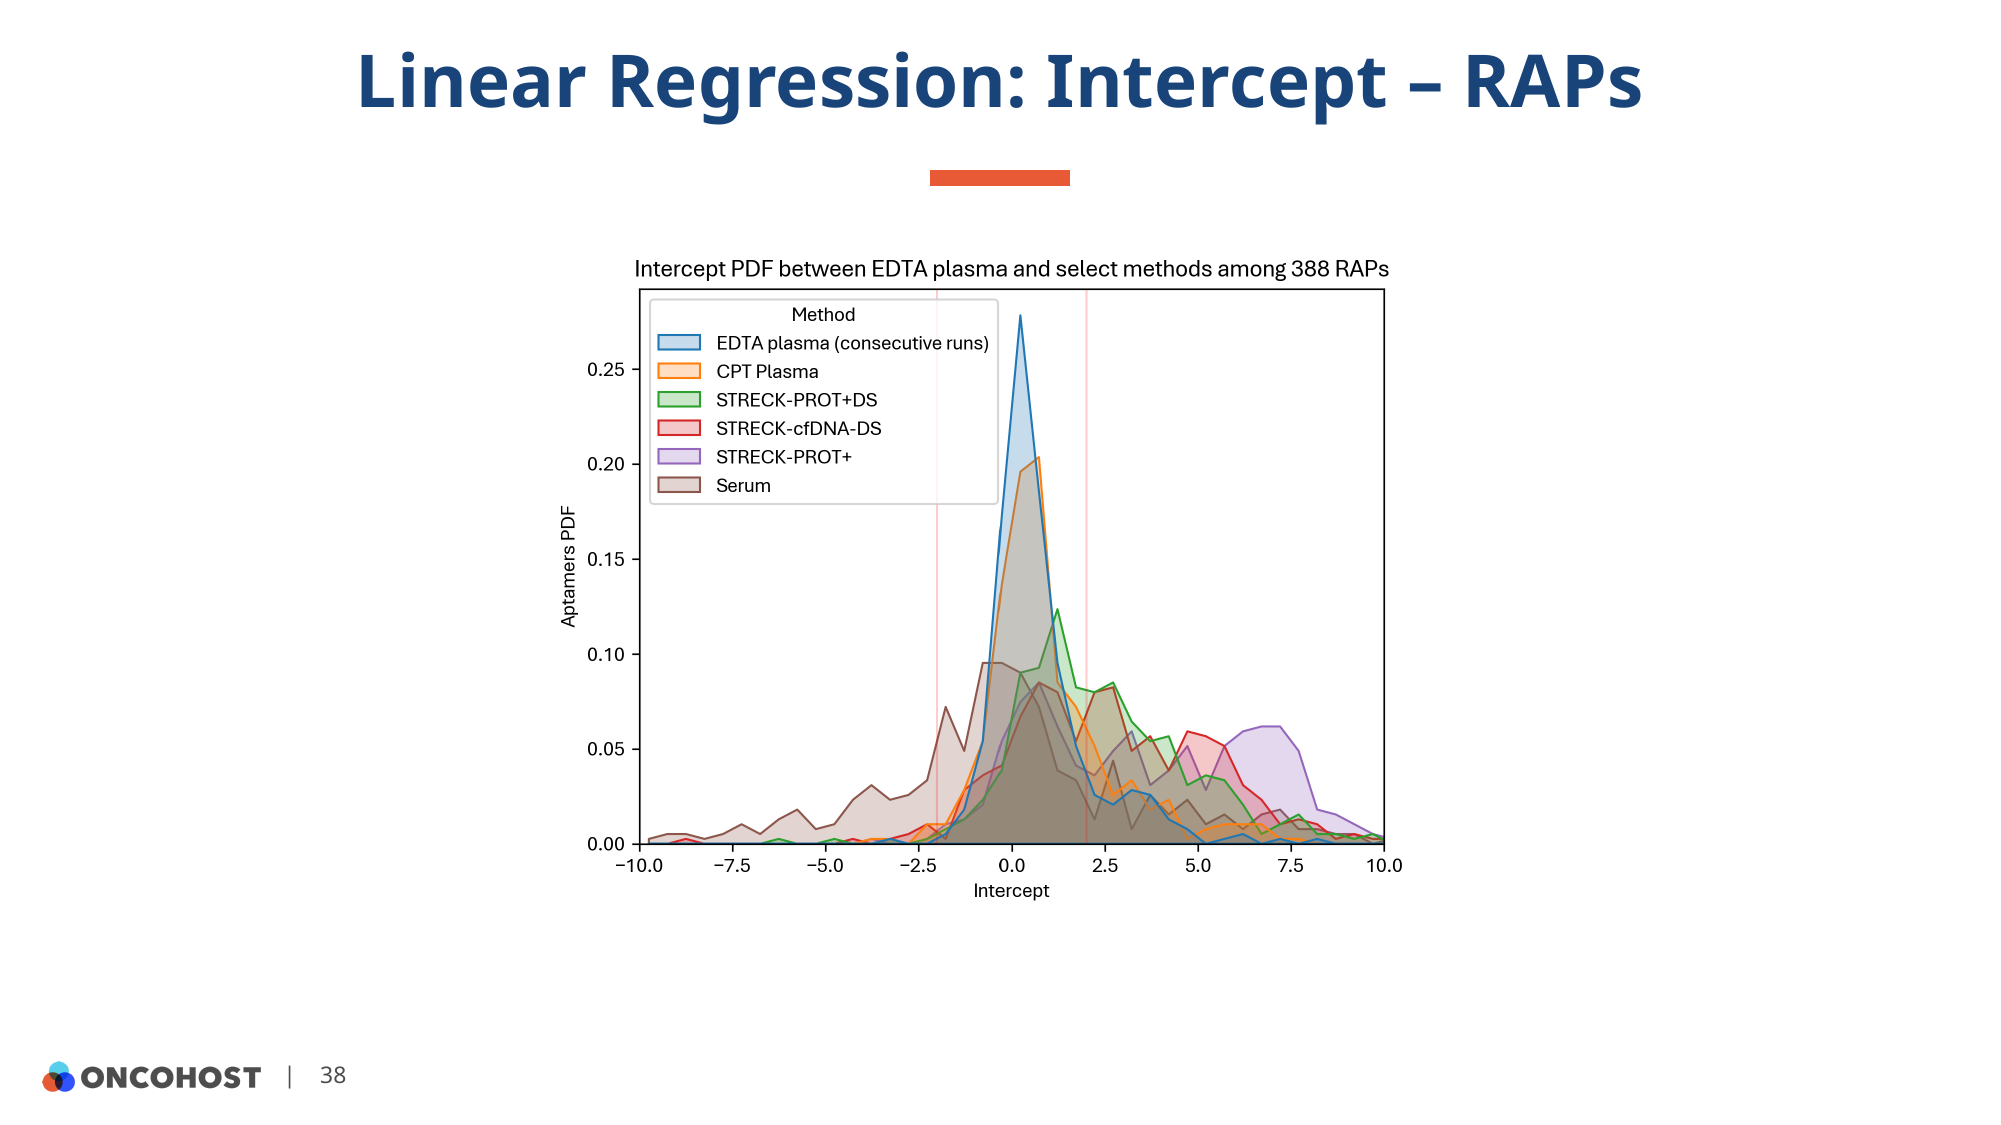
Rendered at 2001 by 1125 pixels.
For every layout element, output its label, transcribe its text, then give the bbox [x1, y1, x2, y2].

title Linear Regression: Intercept – RAPs [80, 37, 1920, 138]
picture [519, 202, 1480, 923]
picture [42, 1061, 261, 1092]
slide_number | 38 [283, 1046, 428, 1107]
